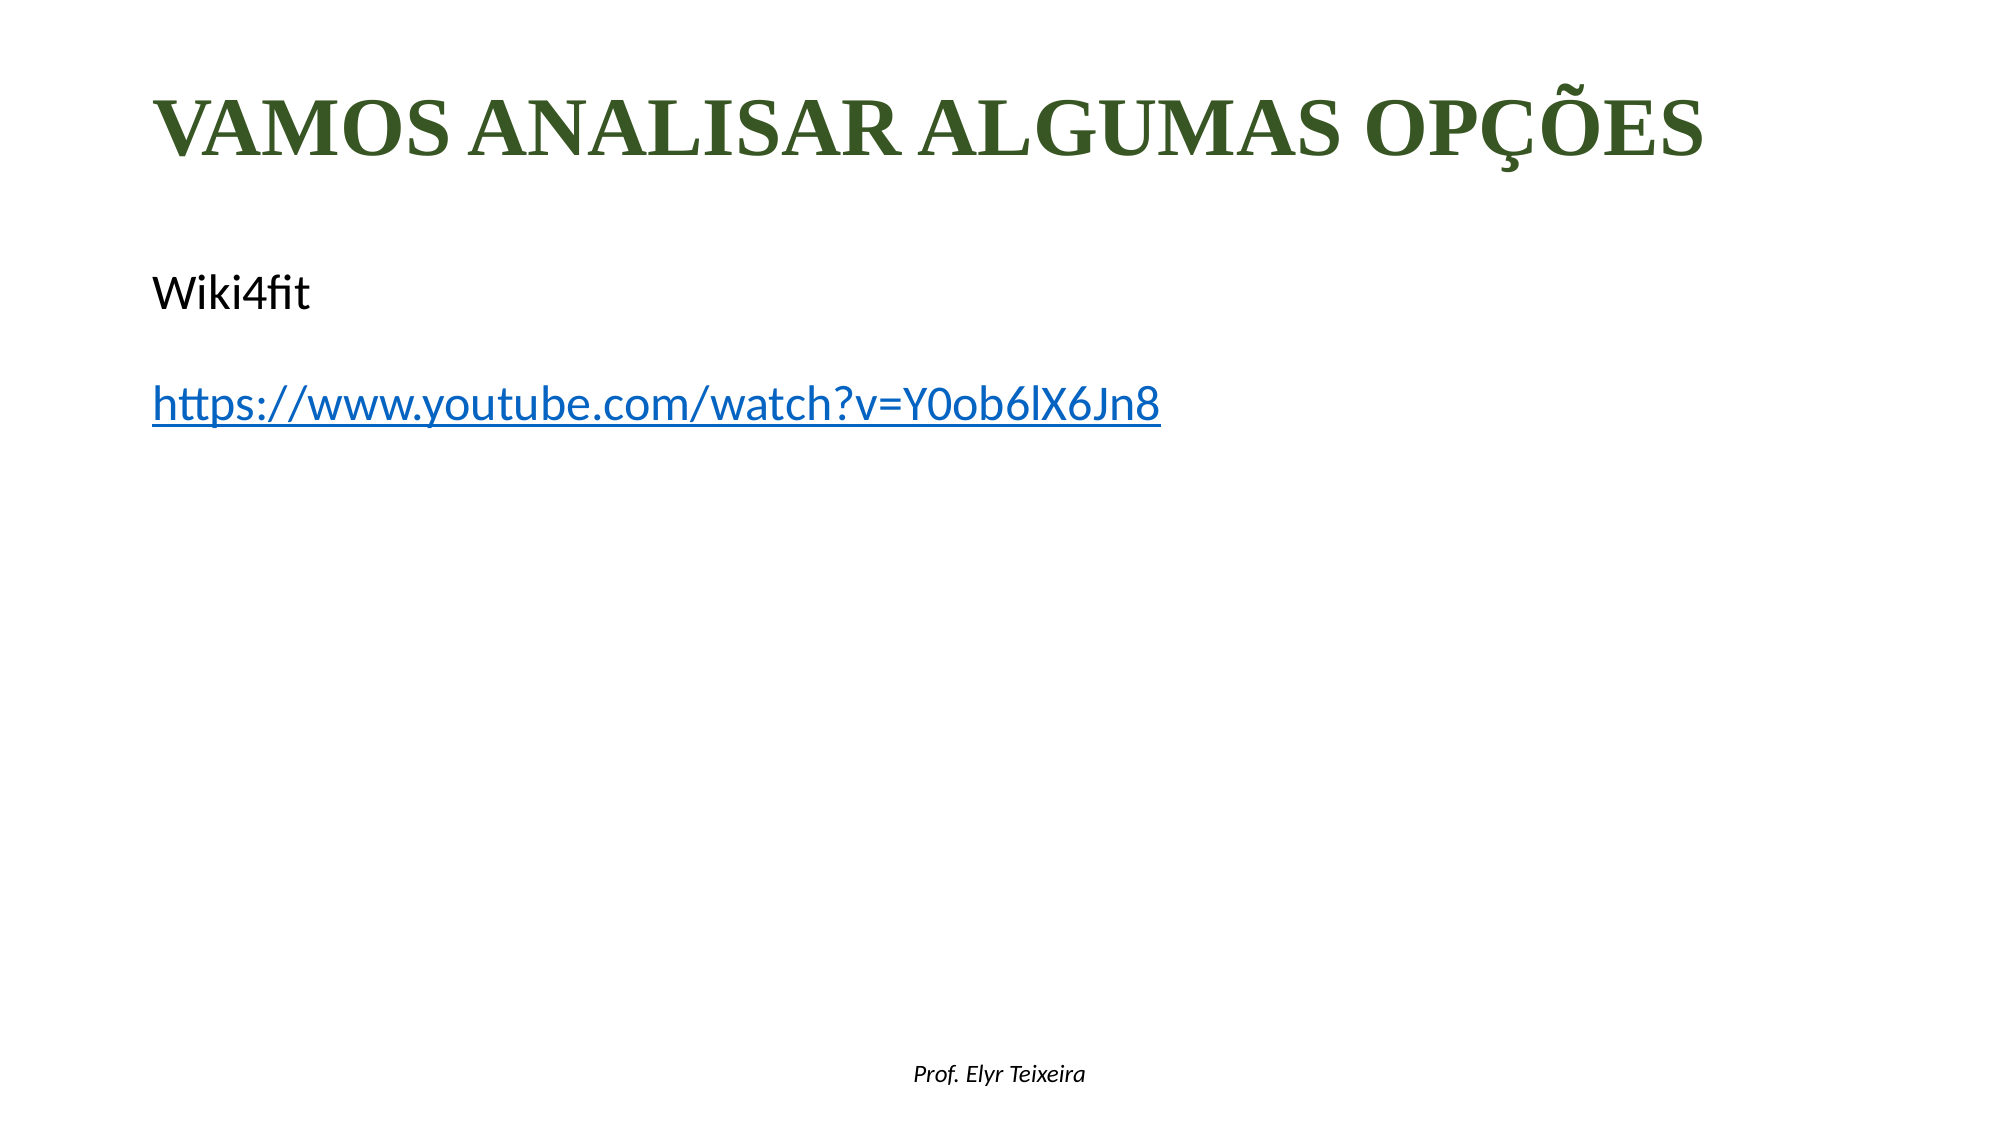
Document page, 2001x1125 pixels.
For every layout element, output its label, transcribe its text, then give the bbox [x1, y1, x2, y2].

title Vamos analisar algumas opções [137, 33, 1863, 222]
list Wiki4fit https://www.youtube.com/watch?v=Y0ob6lX6Jn8 [137, 222, 1863, 1014]
